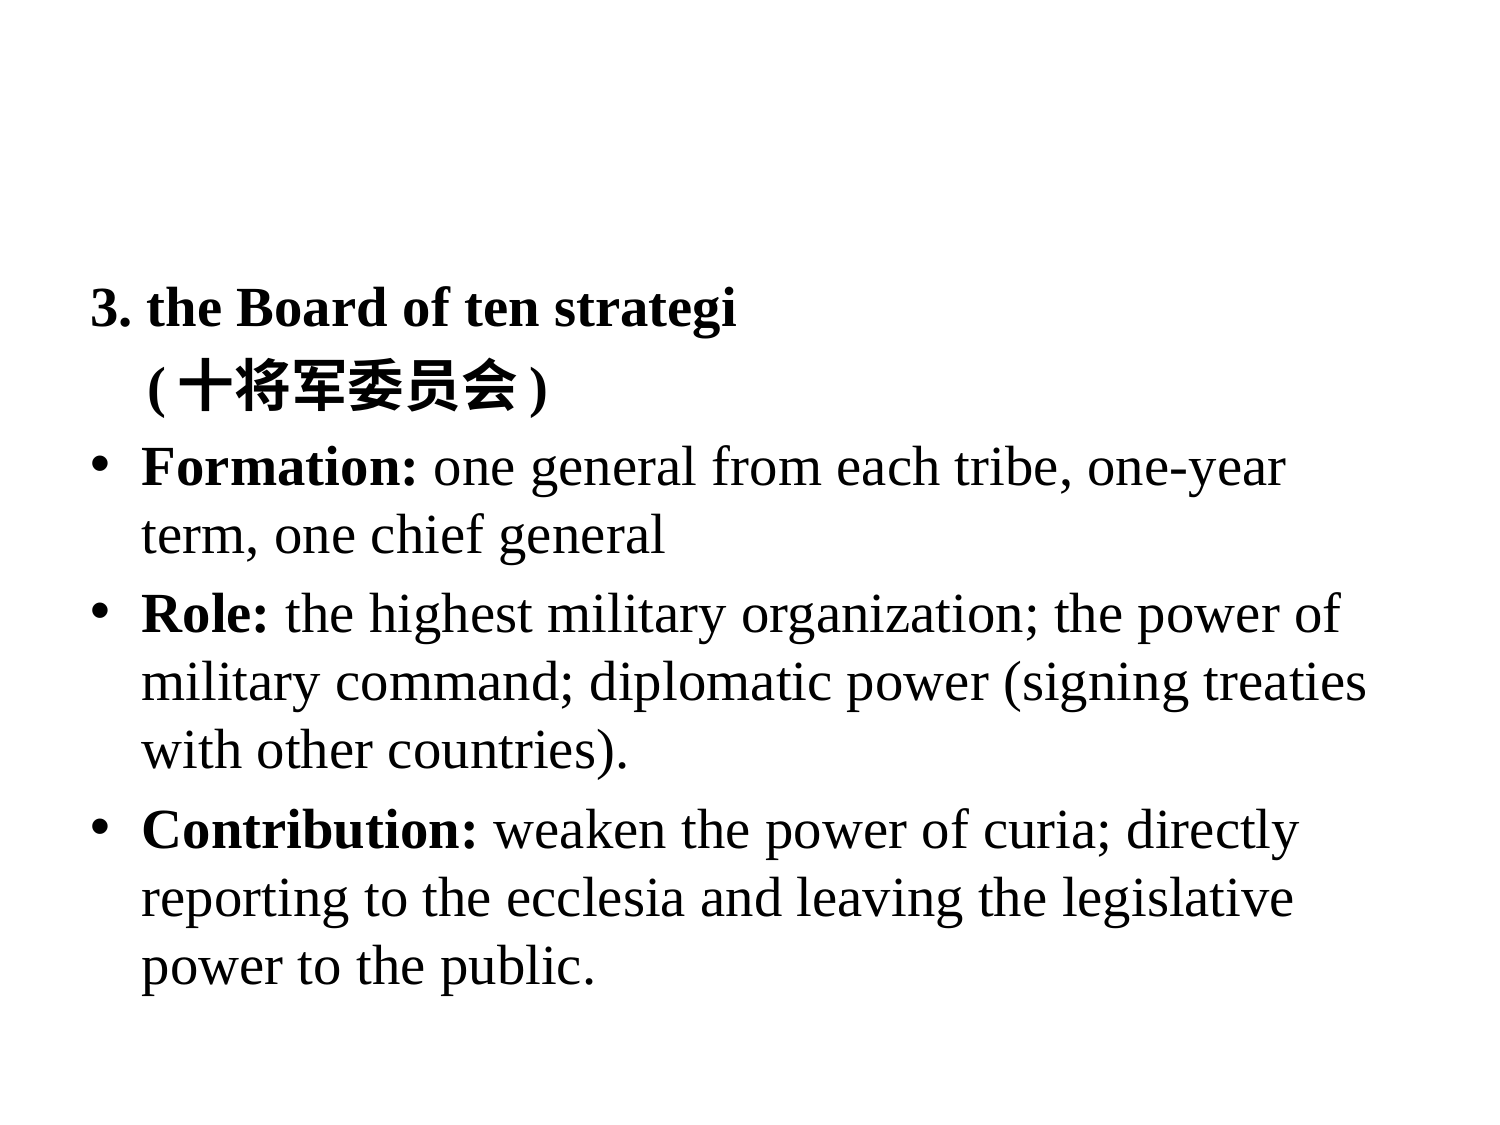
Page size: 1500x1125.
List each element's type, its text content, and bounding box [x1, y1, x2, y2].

list 3. the Board of ten strategi (十将军委员会) Formation: one general from each tribe, one-year term, one chief general Role: the highest military organization; the power of military command; diplomatic power (signing treaties with other countries). Contribution: weaken the power of curia; directly reporting to the ecclesia and leaving the legislative power to the public. [75, 262, 1425, 1005]
